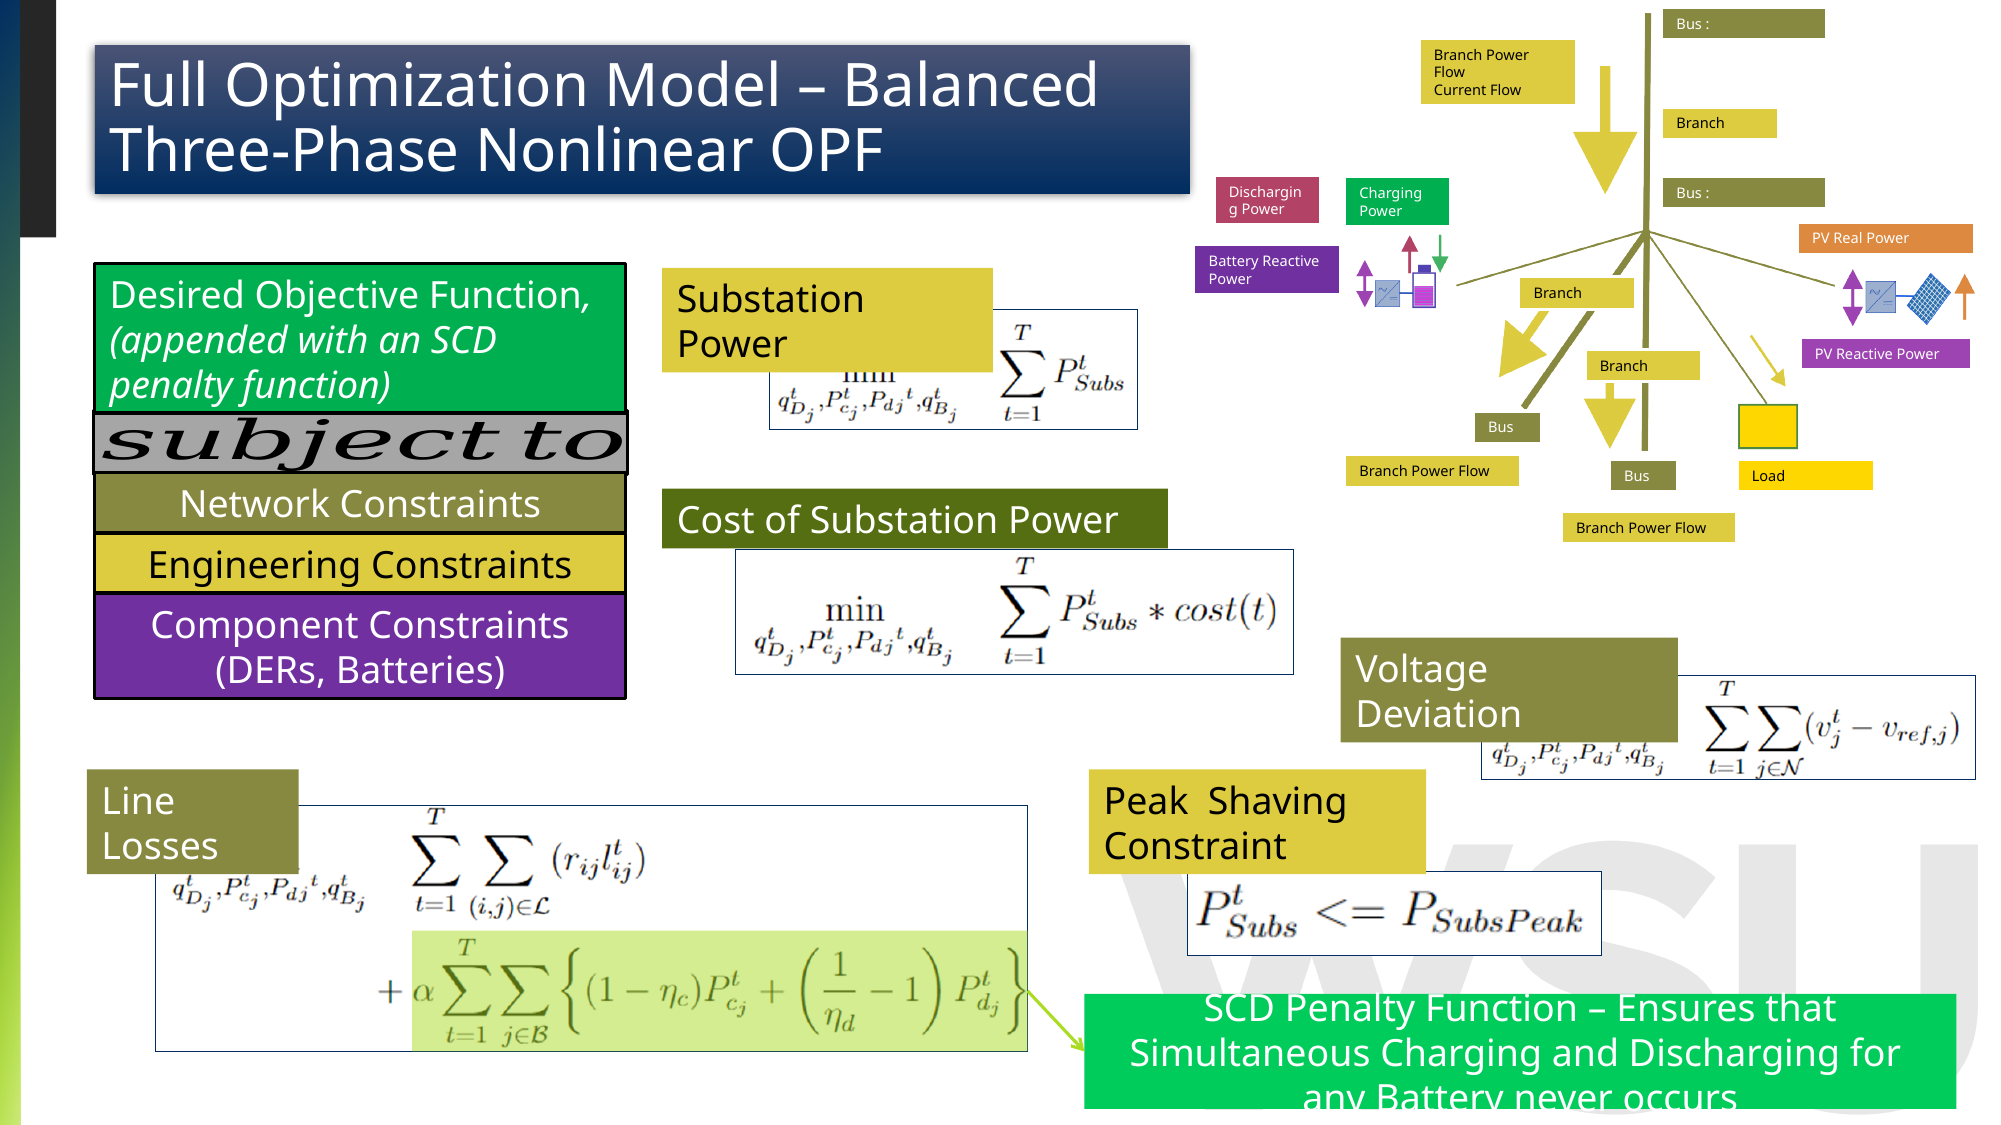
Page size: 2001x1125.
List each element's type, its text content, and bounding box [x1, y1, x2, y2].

text_box Full Optimization Model – Balanced Three-Phase Nonlinear OPF [94, 45, 1190, 194]
text_box SCD Penalty Function – Ensures that Simultaneous Charging and Discharging for any Battery never occurs [1084, 993, 1957, 1109]
text_box Voltage Deviation [1340, 637, 1678, 743]
picture [1481, 675, 1976, 780]
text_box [94, 263, 626, 700]
picture [1109, 840, 1979, 1115]
picture [155, 805, 1028, 1052]
picture [769, 309, 1138, 430]
text_box Cost of Substation Power [662, 488, 1168, 549]
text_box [1027, 990, 1085, 1052]
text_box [1193, 7, 1975, 565]
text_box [0, 0, 21, 1125]
picture [735, 549, 1294, 675]
text_box Substation Power [662, 267, 993, 373]
text_box Line Losses [86, 769, 299, 875]
text_box Peak Shaving Constraint [1088, 769, 1427, 875]
